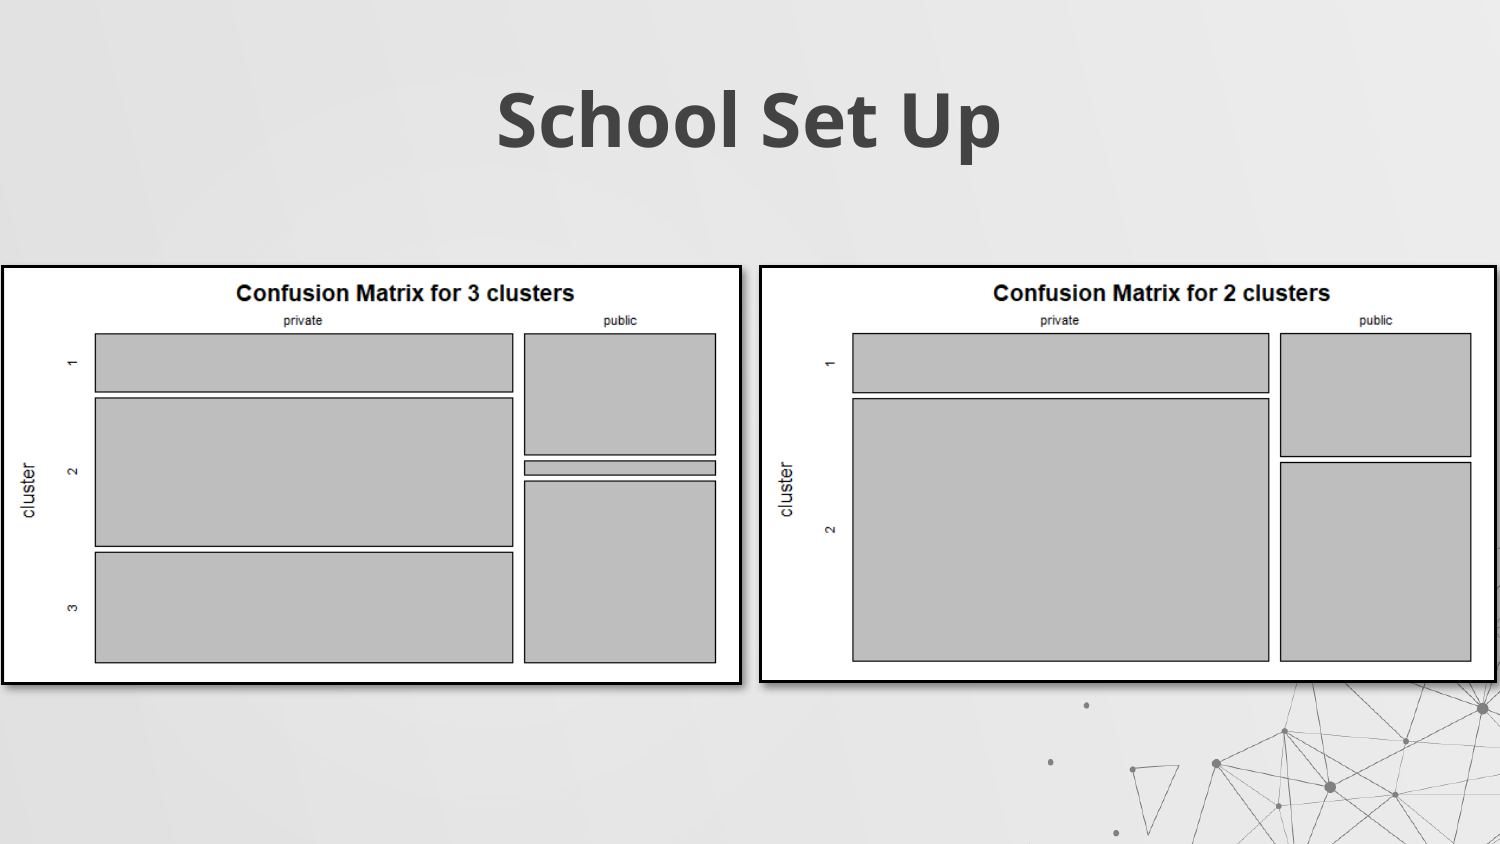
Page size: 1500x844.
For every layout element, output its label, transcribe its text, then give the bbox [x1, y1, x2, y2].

title School Set Up [322, 57, 1178, 214]
picture [0, 0, 1500, 844]
